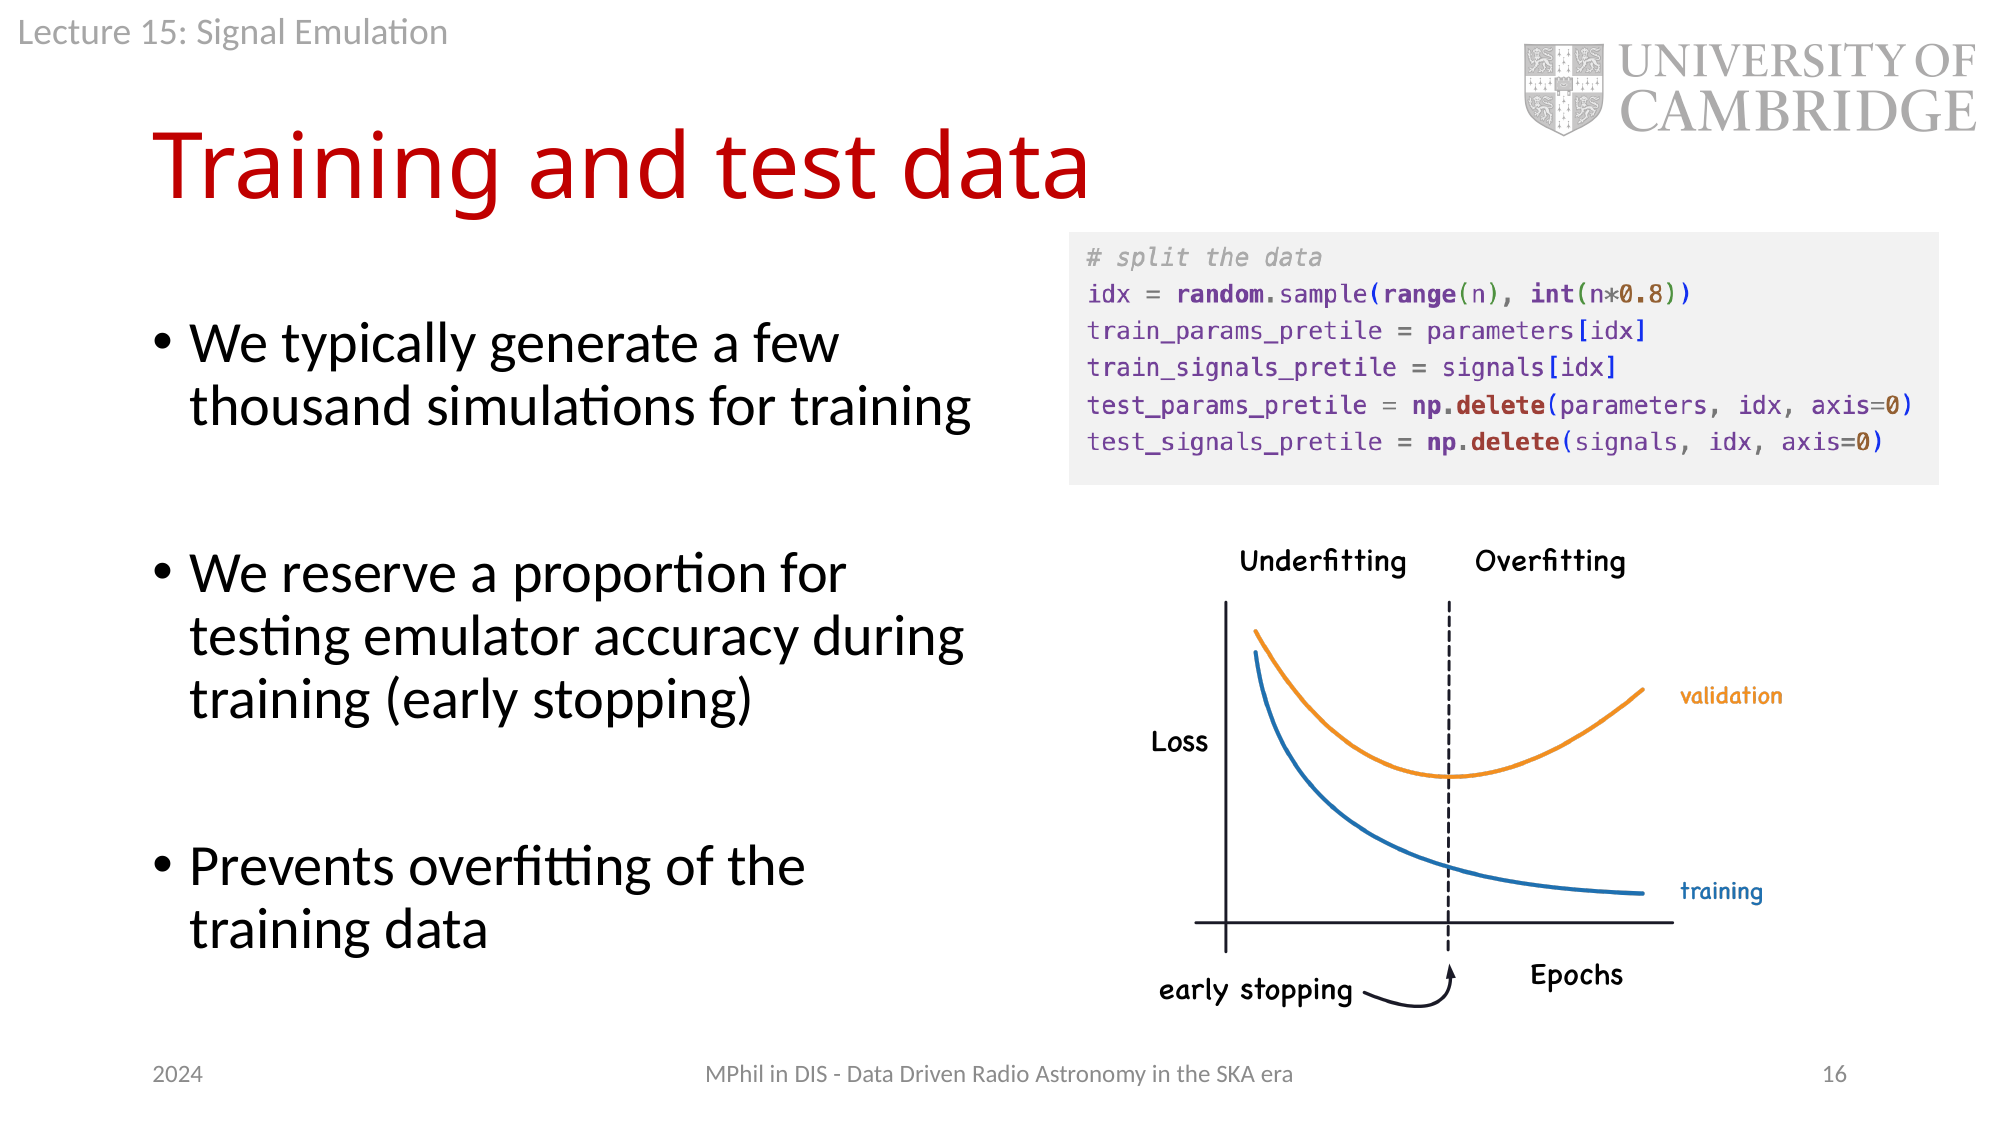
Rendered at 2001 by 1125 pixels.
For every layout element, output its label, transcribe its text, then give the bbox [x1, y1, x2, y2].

footer MPhil in DIS - Data Driven Radio Astronomy in the SKA era [662, 1042, 1338, 1103]
slide_number 2024 [137, 1042, 588, 1103]
picture [1069, 232, 1939, 485]
list We typically generate a few thousand simulations for training We reserve a proportion for testing emulator accuracy during training (early stopping) Prevents overfitting of the training data [137, 304, 1000, 1008]
slide_number 16 [1412, 1042, 1863, 1103]
title Training and test data [137, 59, 1863, 278]
text_box [699, 566, 730, 628]
picture [1131, 504, 1824, 1024]
